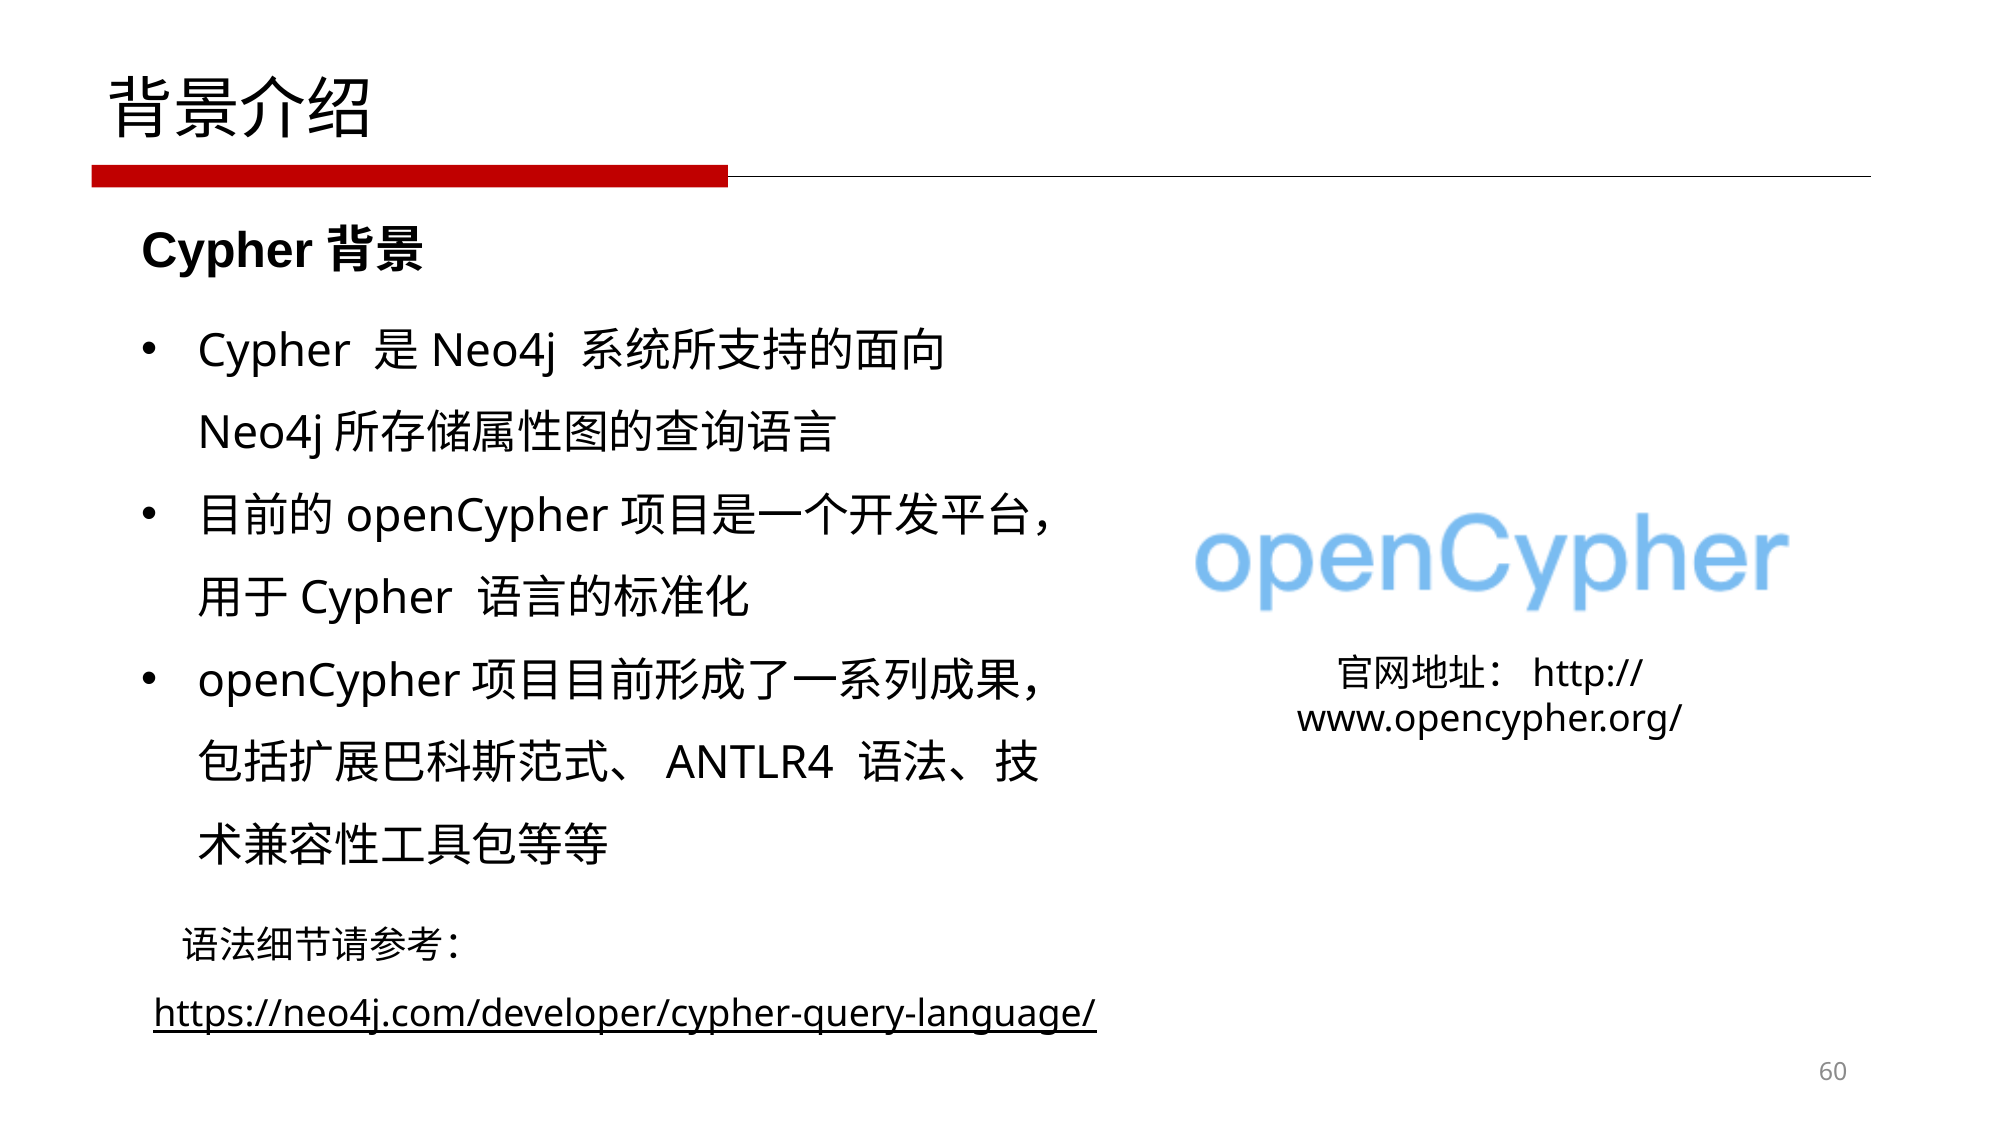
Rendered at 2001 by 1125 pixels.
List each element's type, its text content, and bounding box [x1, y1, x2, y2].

text_box Cypher 是Neo4j 系统所支持的面向Neo4j所存储属性图的查询语言 目前的openCypher项目是一个开发平台，用于Cypher 语言的标准化 openCypher项目目前形成了一系列成果，包括扩展巴科斯范式、ANTLR4 语法、技术兼容性工具包等等 [126, 285, 1093, 878]
text_box [91, 177, 729, 188]
text_box Cypher背景 [126, 210, 958, 285]
text_box https://neo4j.com/developer/cypher-query-language/ [138, 982, 1122, 1048]
text_box 官网地址：http://www.opencypher.org/ [1138, 641, 1842, 746]
text_box 语法细节请参考： [167, 913, 509, 974]
picture [1174, 483, 1806, 642]
text_box [91, 164, 729, 176]
slide_number 60 [1412, 1042, 1863, 1103]
text_box 背景介绍 [91, 58, 389, 153]
